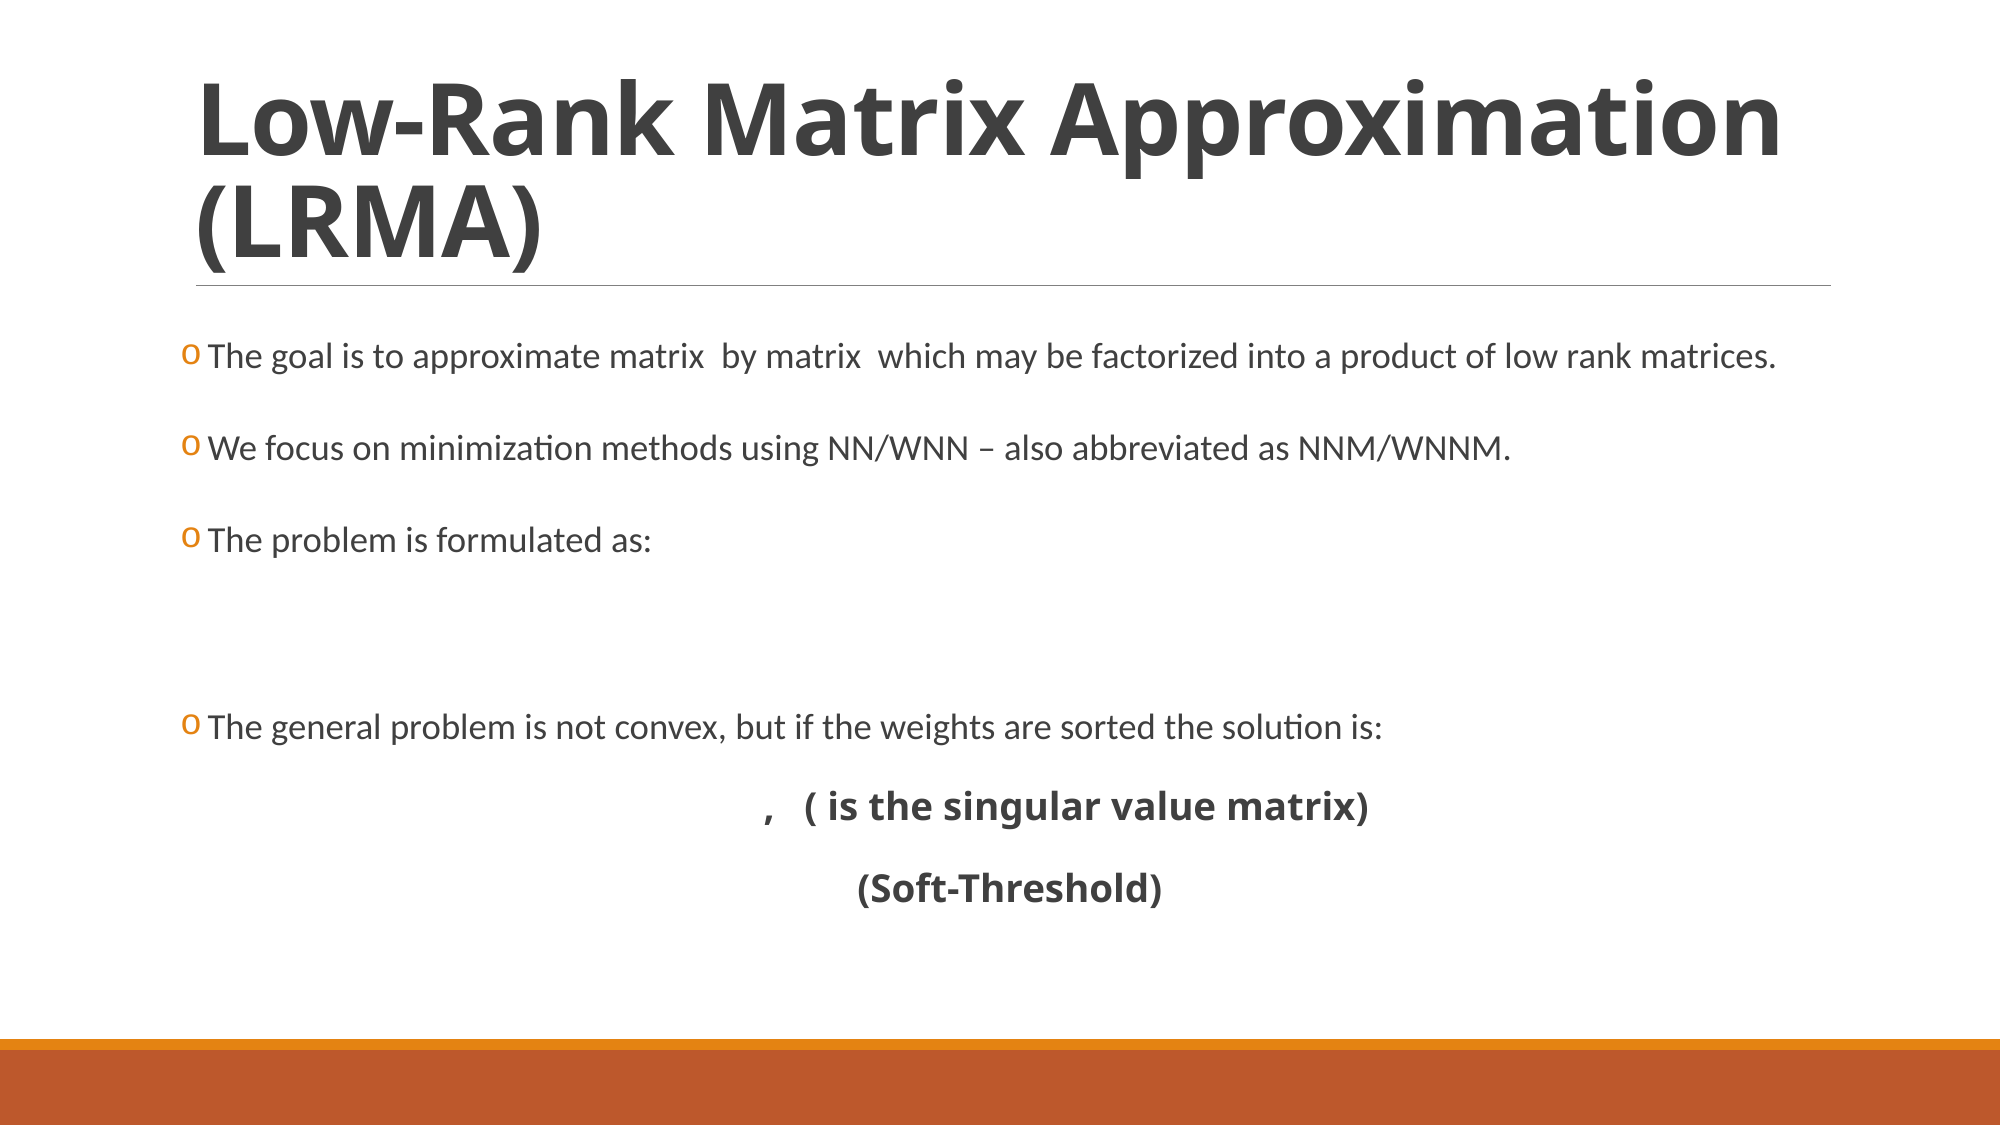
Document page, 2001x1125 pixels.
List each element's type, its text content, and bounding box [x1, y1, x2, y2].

title Low-Rank Matrix Approximation (LRMA) [180, 47, 1830, 285]
